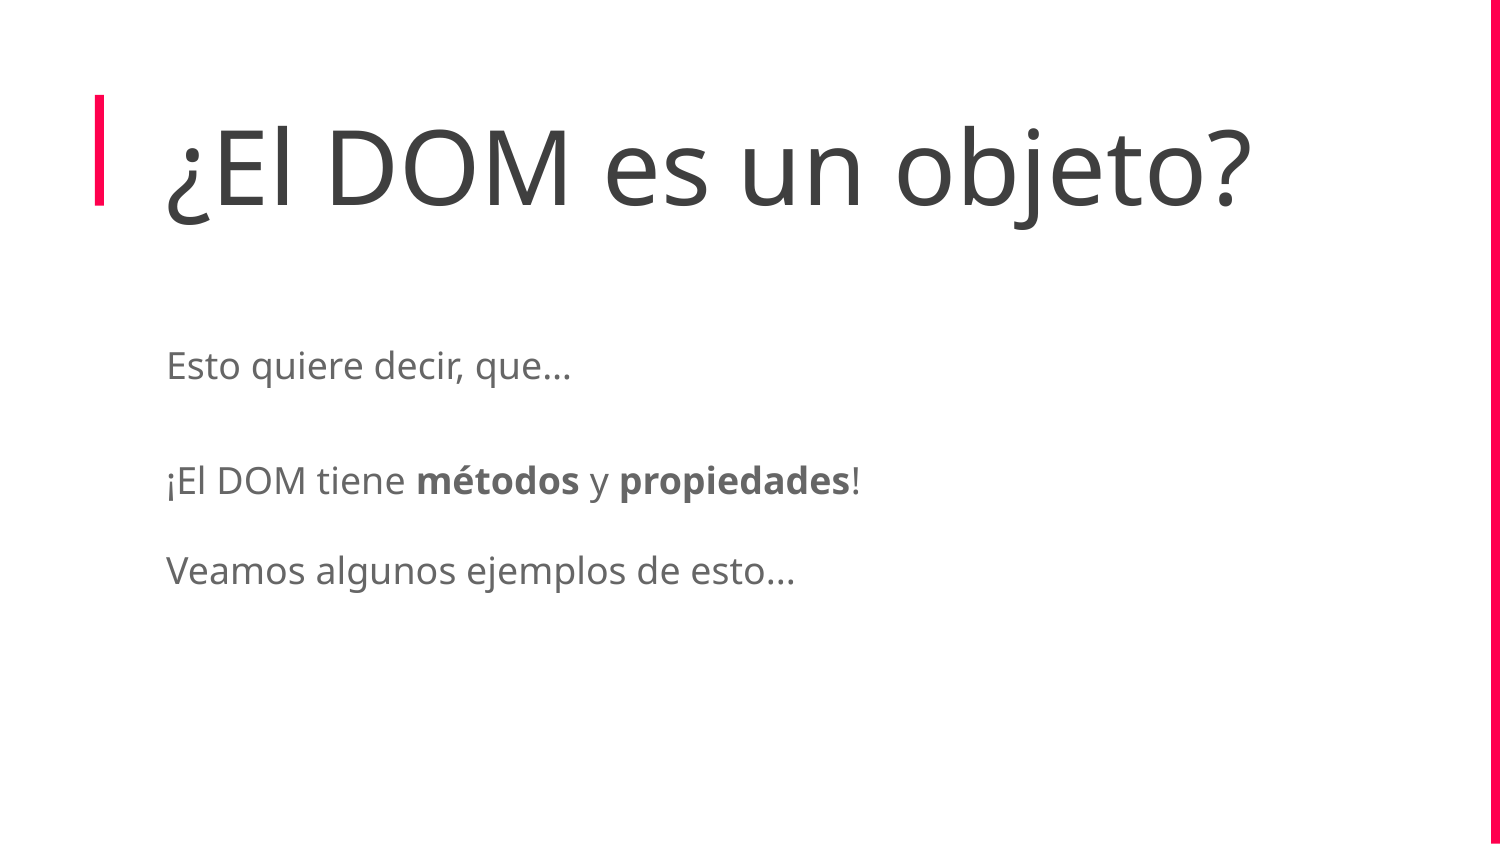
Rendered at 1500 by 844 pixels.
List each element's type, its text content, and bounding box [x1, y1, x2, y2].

text_box ¿El DOM es un objeto? [151, 86, 1346, 228]
text_box Esto quiere decir, que… ¡El DOM tiene métodos y propiedades! Veamos algunos ejemplos de esto... [151, 327, 1278, 745]
